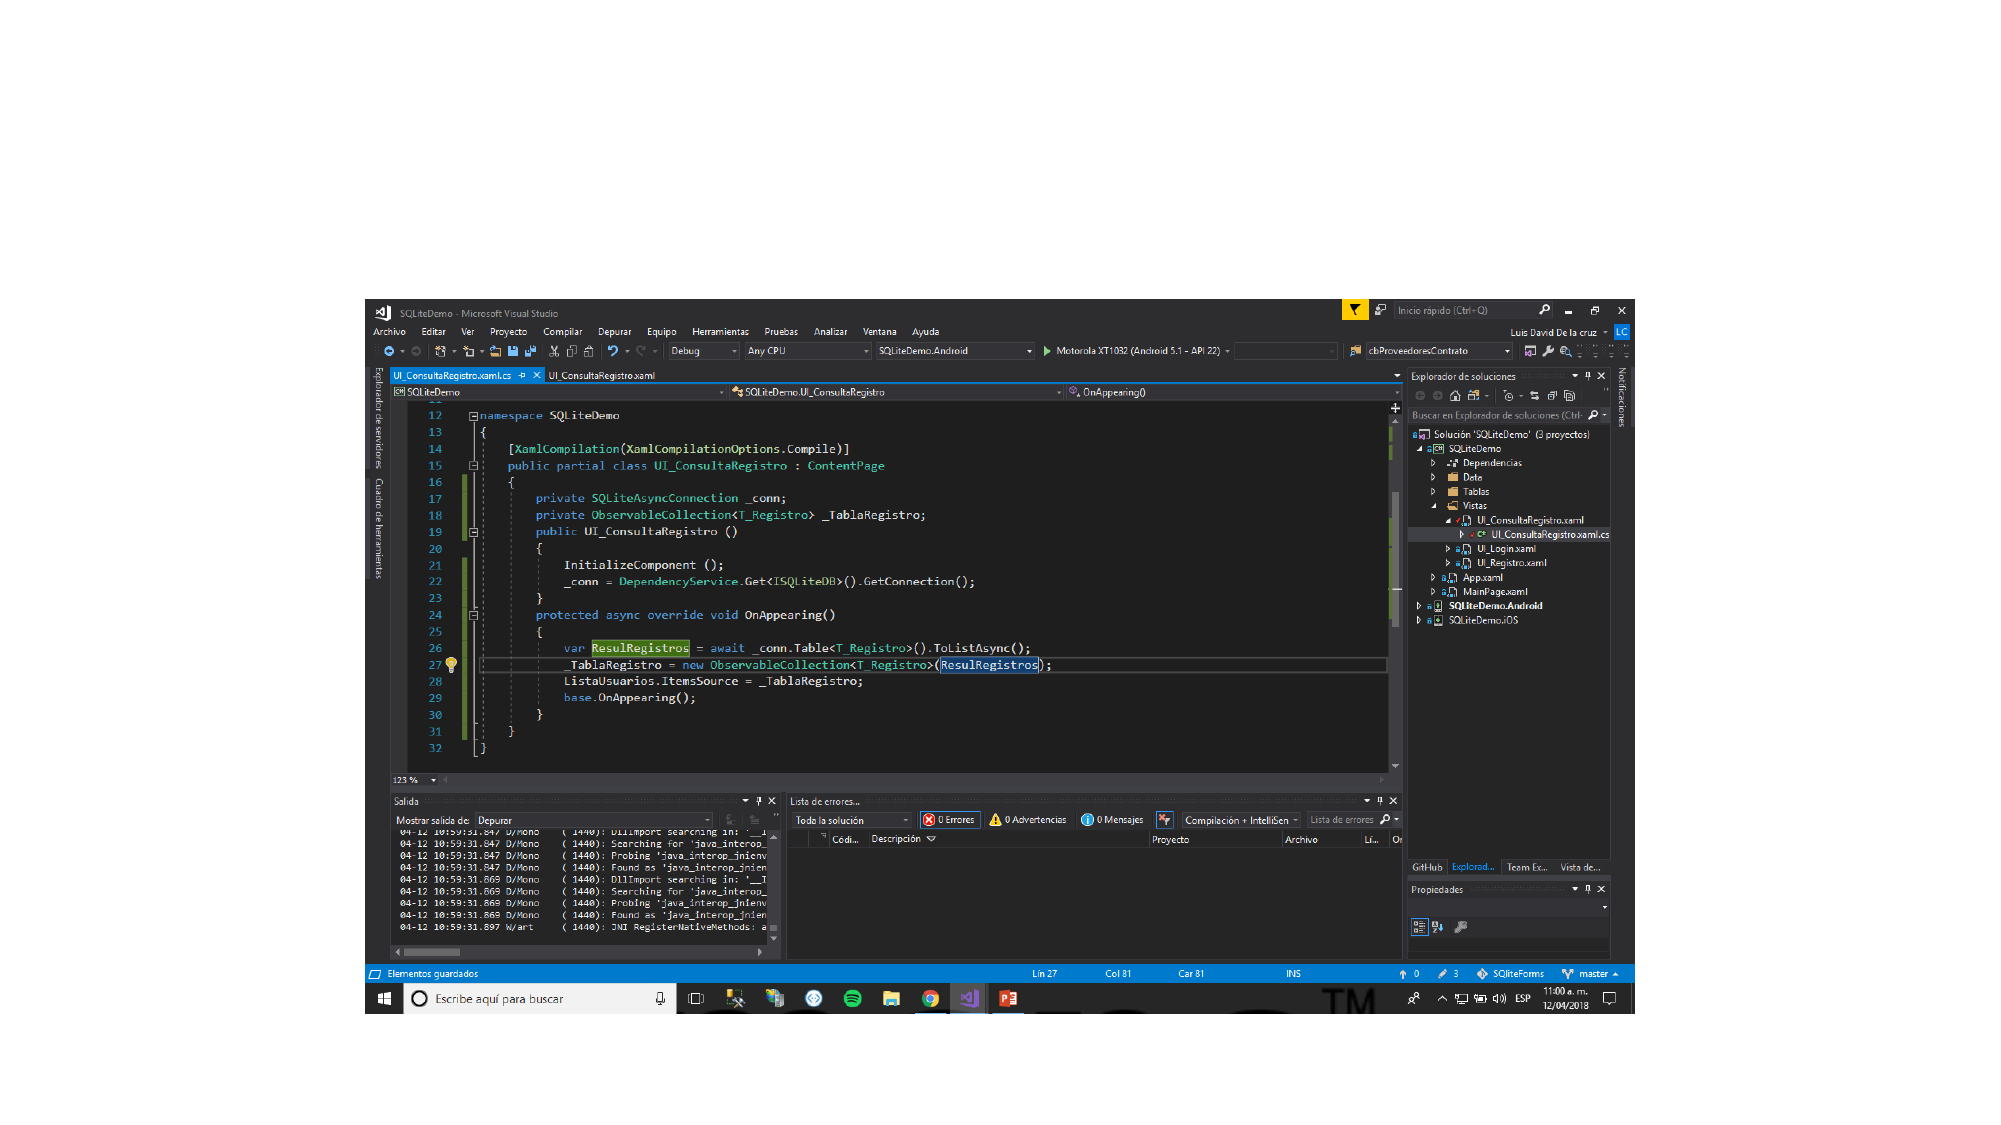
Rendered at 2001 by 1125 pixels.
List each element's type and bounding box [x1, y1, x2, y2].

list [365, 299, 1635, 1014]
